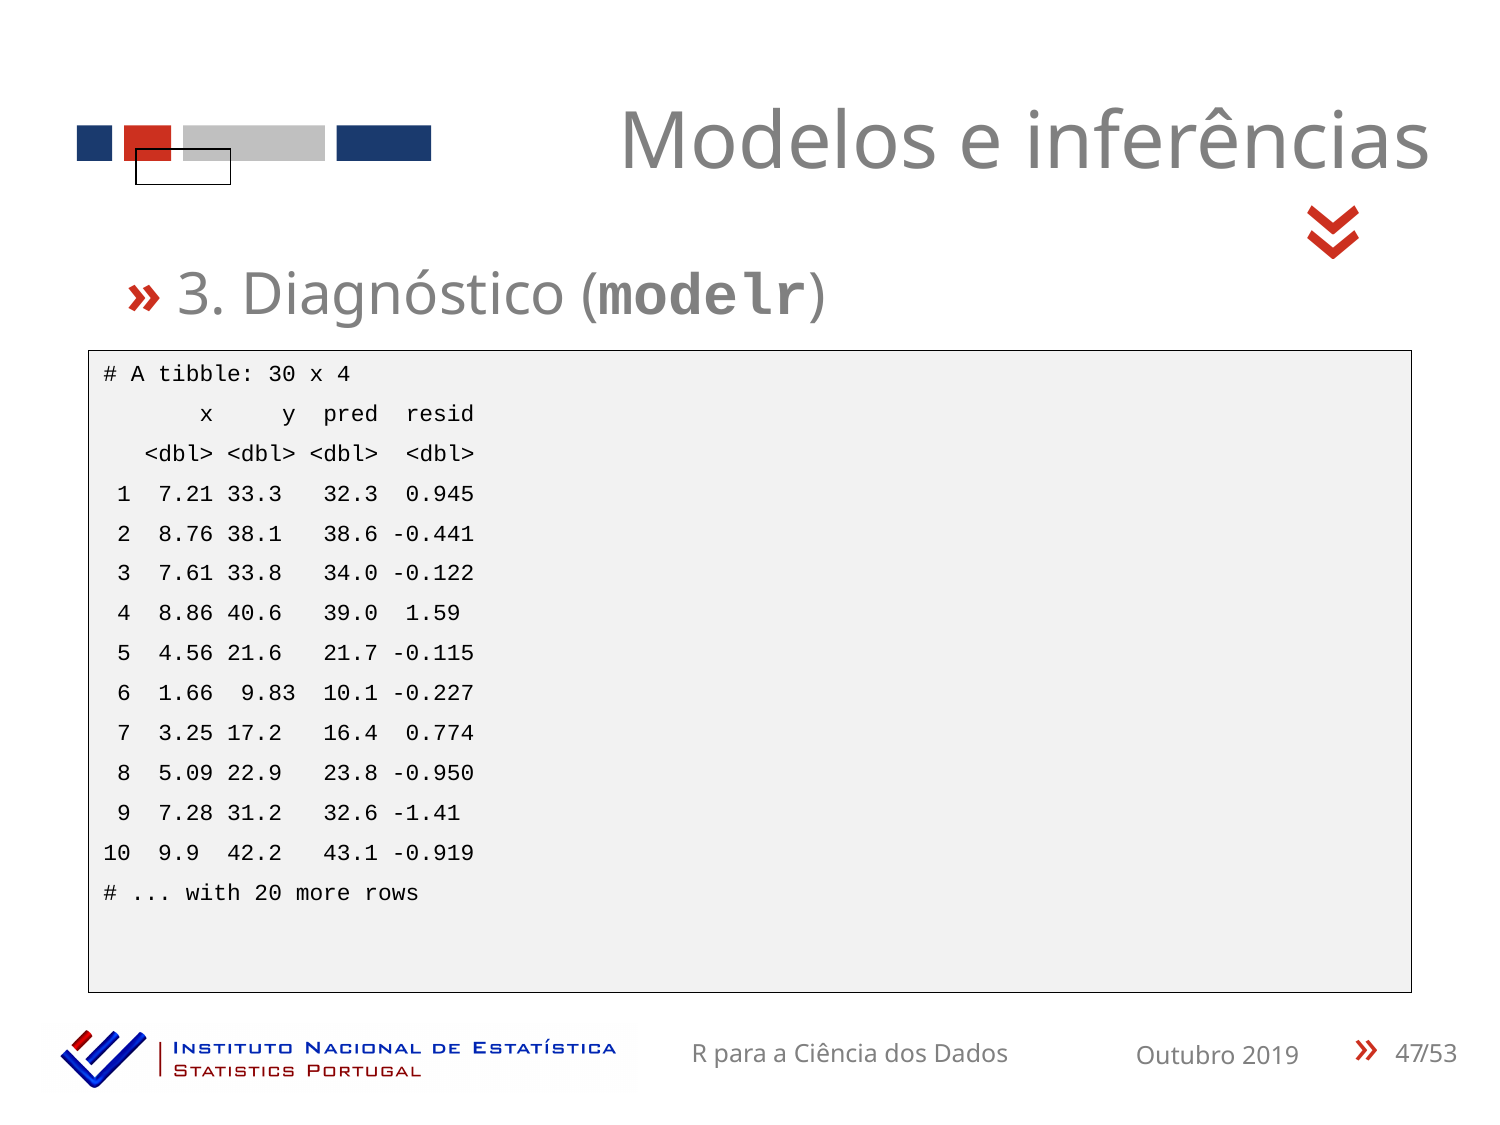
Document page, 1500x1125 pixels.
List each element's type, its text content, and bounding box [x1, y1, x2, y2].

text_box » 3. Diagnóstico (modelr) [111, 248, 1376, 334]
text_box 47 [1380, 1029, 1447, 1075]
text_box # A tibble: 30 x 4 x y pred resid <dbl> <dbl> <dbl> <dbl> 1 7.21 33.3 32.3 0.945 2 8.76 38.1 38.6 -0.441 3 7.61 33.8 34.0 -0.122 4 8.86 40.6 39.0 1.59 5 4.56 21.6 21.7 -0.115 6 1.66 9.83 10.1 -0.227 7 3.25 17.2 16.4 0.774 8 5.09 22.9 23.8 -0.950 9 7.28 31.2 32.6 -1.41 10 9.9 42.2 43.1 -0.919 # ... with 20 more rows [88, 350, 1412, 993]
text_box Modelos e inferências [454, 66, 1447, 207]
text_box « [1234, 207, 1400, 280]
picture [41, 1023, 638, 1093]
